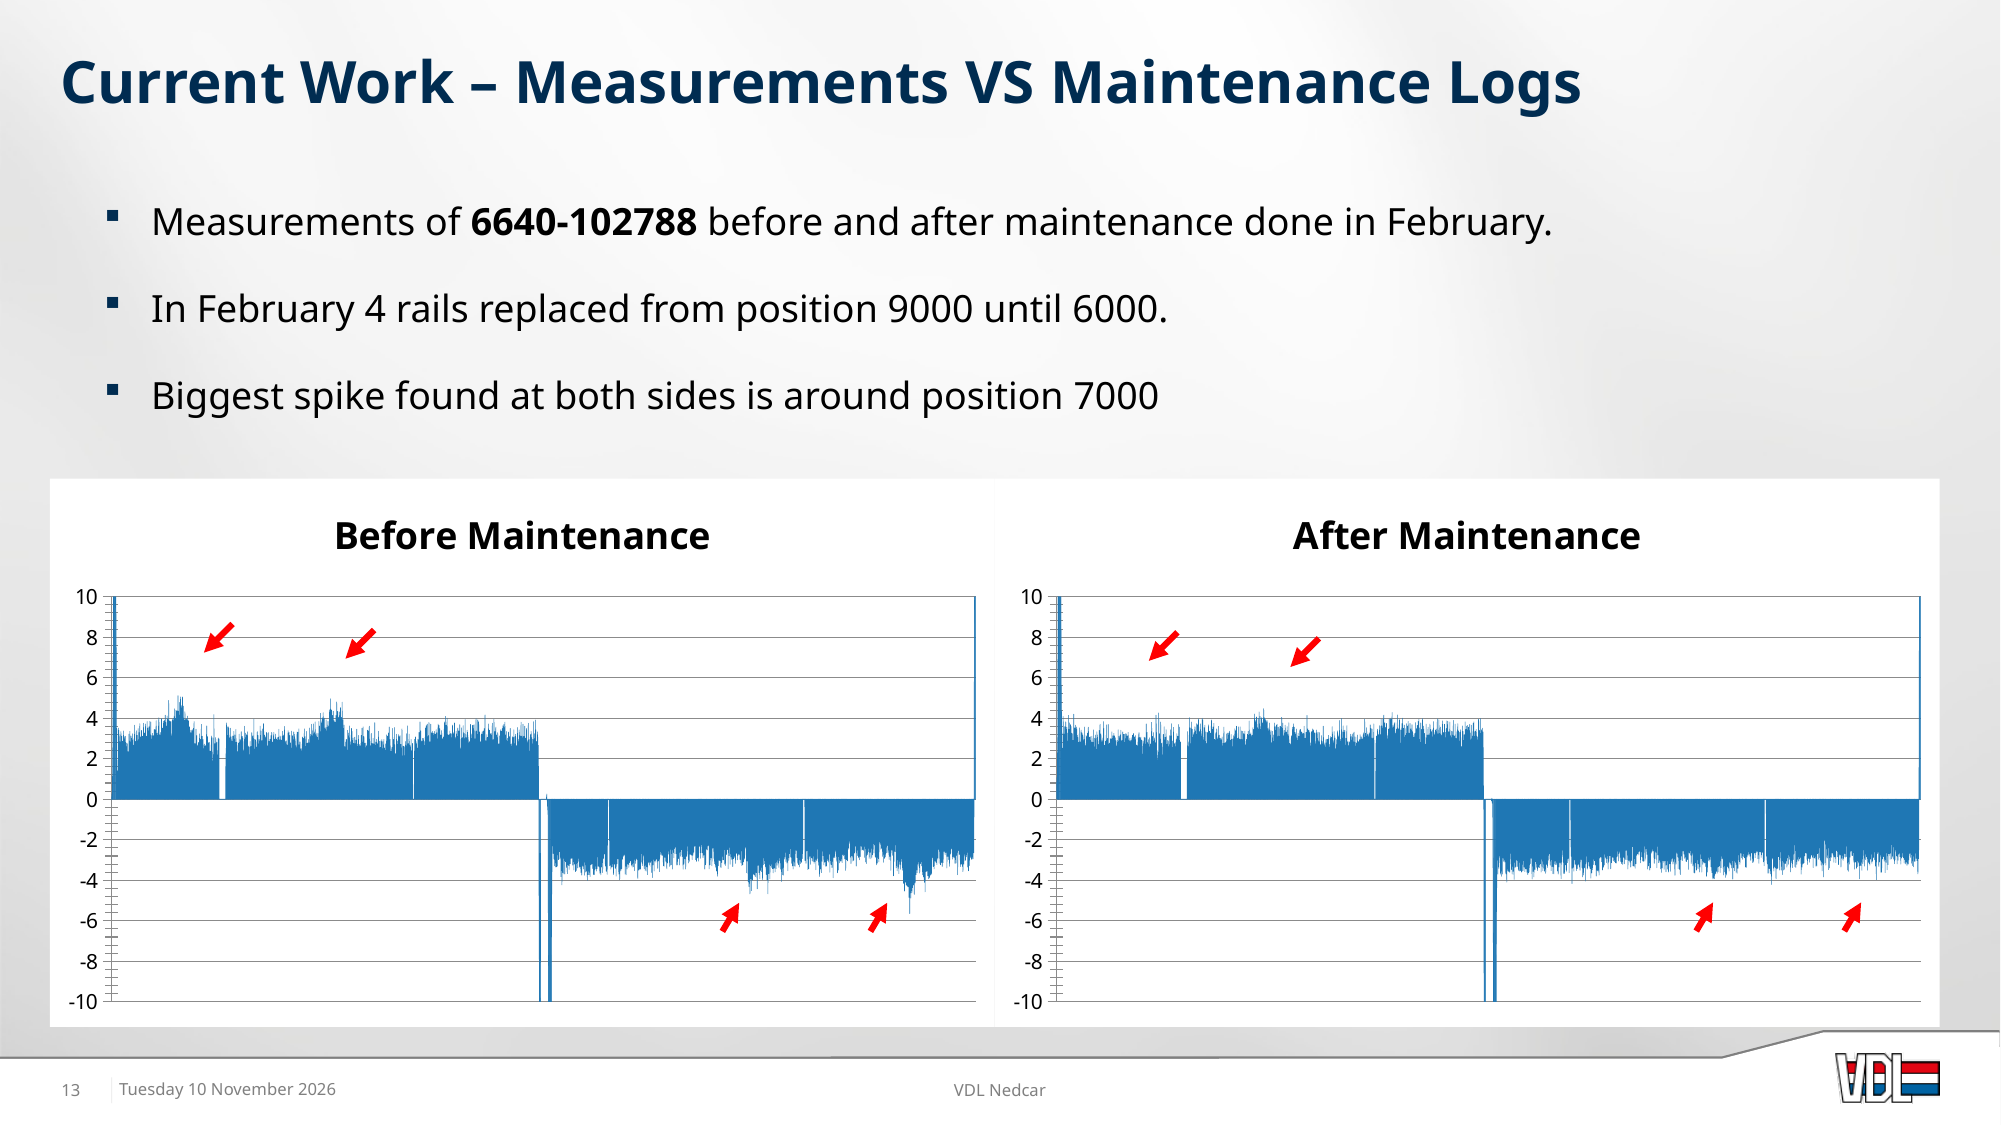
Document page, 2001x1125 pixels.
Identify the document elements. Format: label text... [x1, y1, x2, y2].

list Measurements of 6640-102788 before and after maintenance done in February. In February 4 rails replaced from position 9000 until 6000. Biggest spike found at both sides is around position 7000 [60, 193, 1940, 478]
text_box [870, 902, 888, 932]
picture [0, 0, 2001, 1125]
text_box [1696, 902, 1714, 932]
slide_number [119, 1076, 478, 1104]
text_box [1290, 638, 1320, 667]
chart [49, 478, 1940, 1027]
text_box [345, 630, 375, 659]
title Current Work – Measurements VS Maintenance Logs [60, 59, 1940, 105]
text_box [1844, 902, 1862, 932]
picture [1834, 1052, 1940, 1104]
slide_number 13 [61, 1076, 113, 1106]
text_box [722, 902, 740, 932]
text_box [1148, 632, 1178, 661]
footer VDL Nedcar [662, 1076, 1338, 1106]
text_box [203, 624, 233, 653]
